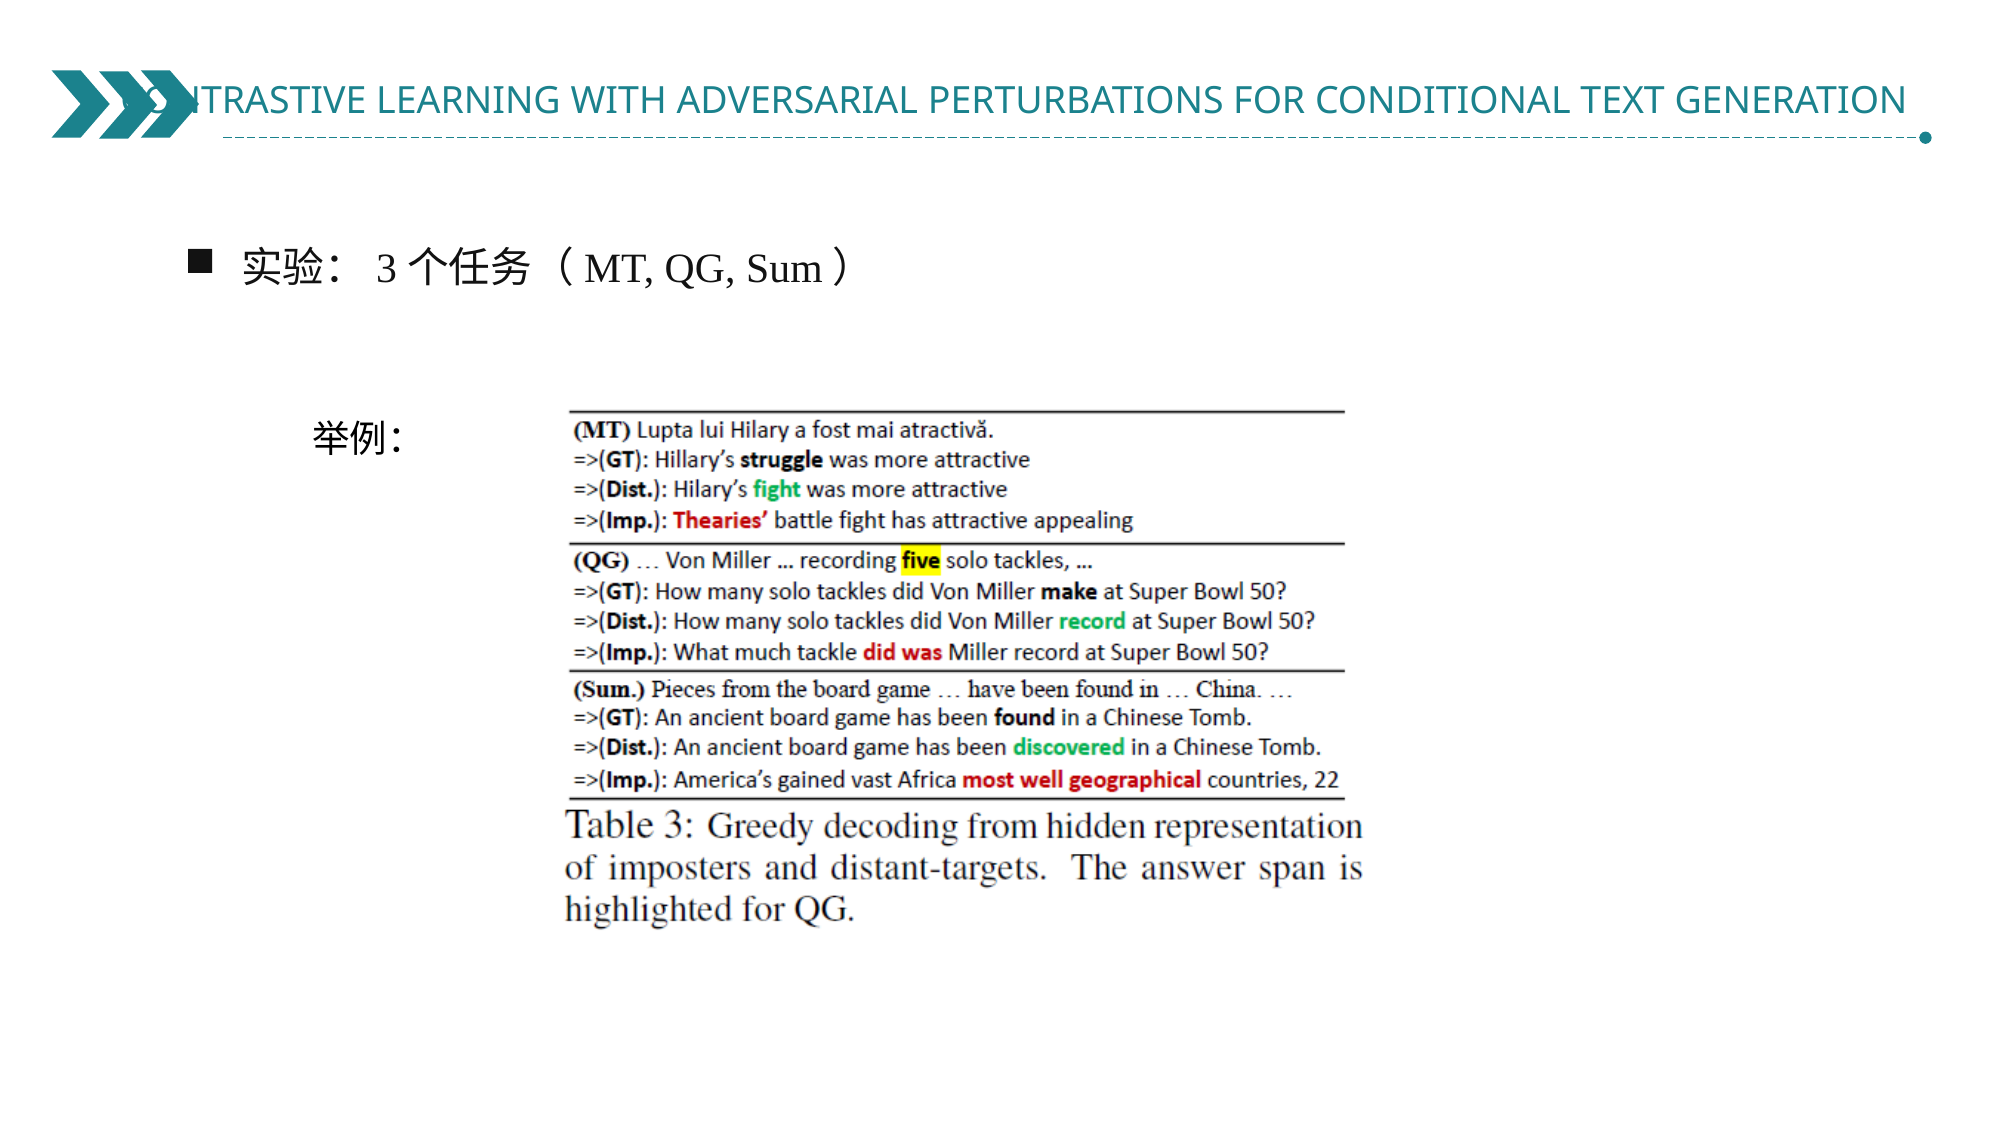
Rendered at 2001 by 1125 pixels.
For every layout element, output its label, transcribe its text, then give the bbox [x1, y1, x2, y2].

text_box 实验：3个任务（MT, QG, Sum） [169, 208, 1890, 299]
text_box CONTRASTIVE LEARNING WITH ADVERSARIAL PERTURBATIONS FOR CONDITIONAL TEXT GENERATION [105, 68, 1923, 129]
picture [555, 389, 1391, 936]
text_box [96, 129, 138, 140]
text_box [96, 70, 105, 80]
text_box 举例： [297, 407, 555, 468]
text_box [49, 69, 112, 139]
text_box [138, 129, 179, 139]
